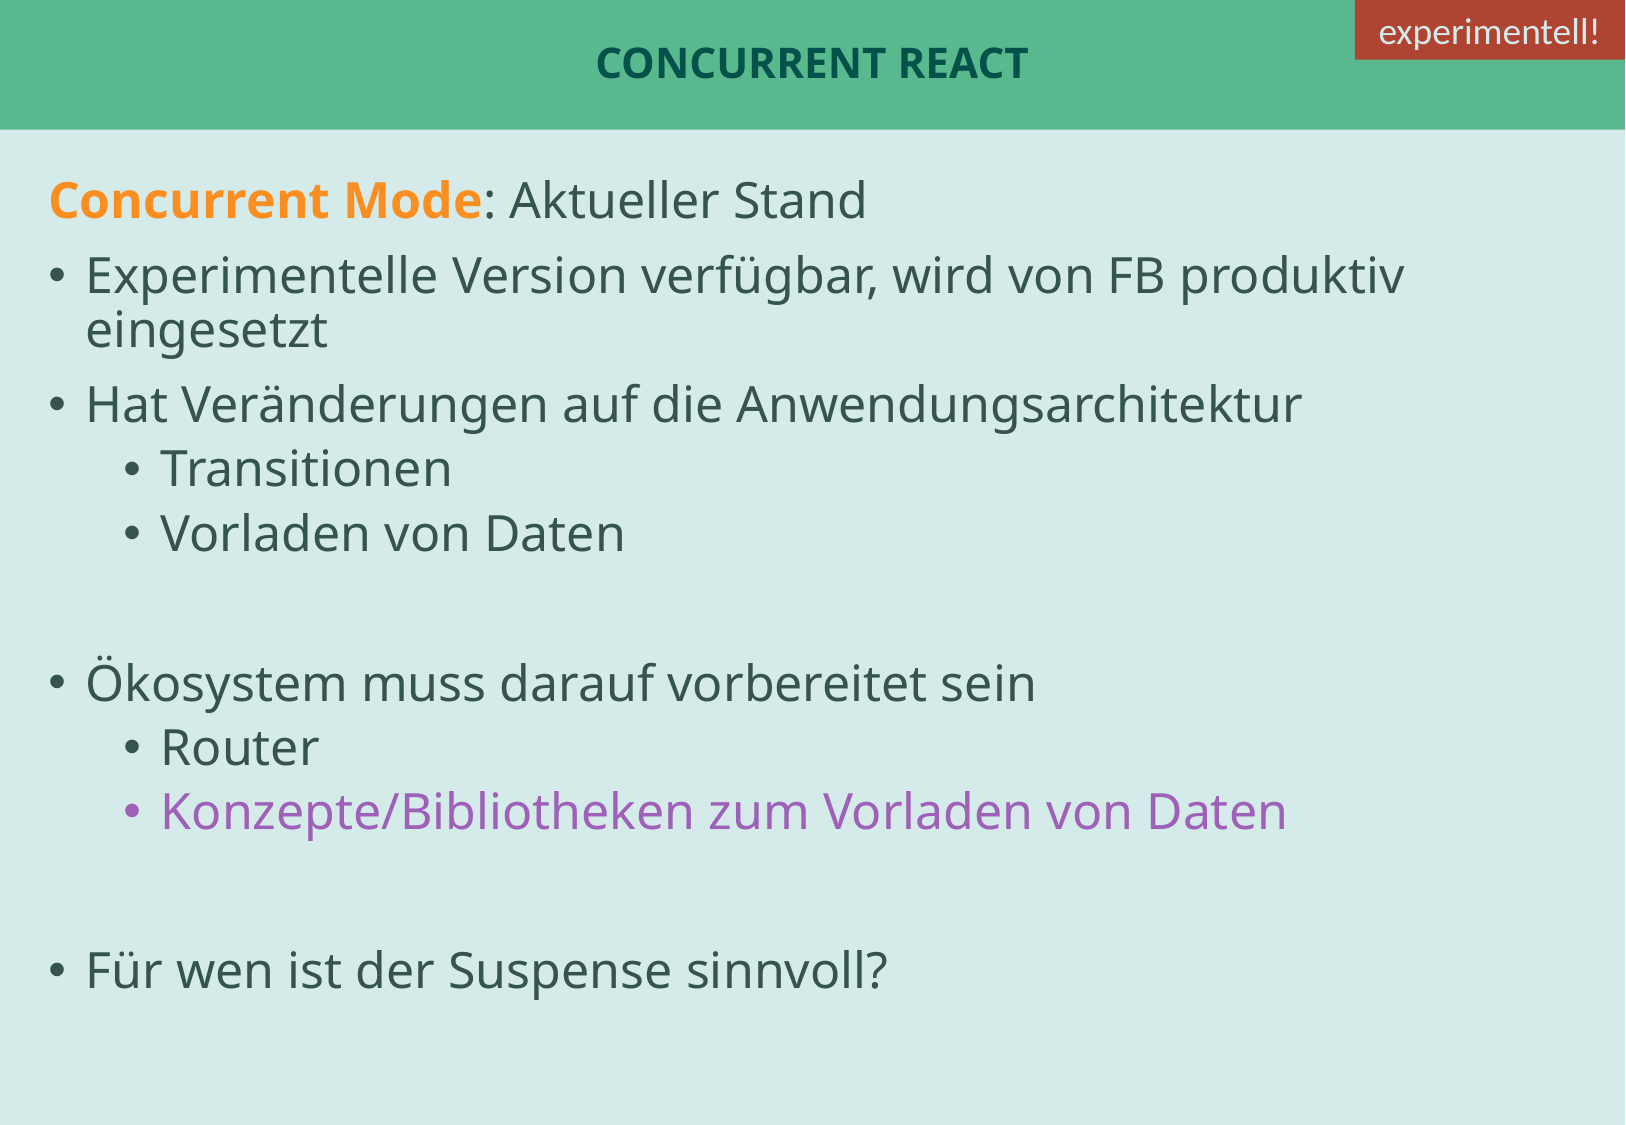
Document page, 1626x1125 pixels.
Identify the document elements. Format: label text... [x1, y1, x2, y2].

list Concurrent Mode: Aktueller Stand Experimentelle Version verfügbar, wird von FB produktiv eingesetzt Hat Veränderungen auf die Anwendungsarchitektur Transitionen Vorladen von Daten Ökosystem muss darauf vorbereitet sein Router Konzepte/Bibliotheken zum Vorladen von Daten Für wen ist der Suspense sinnvoll? [33, 168, 1592, 1043]
title concurrent React [0, 0, 1625, 130]
text_box experimentell! [1354, 0, 1625, 60]
